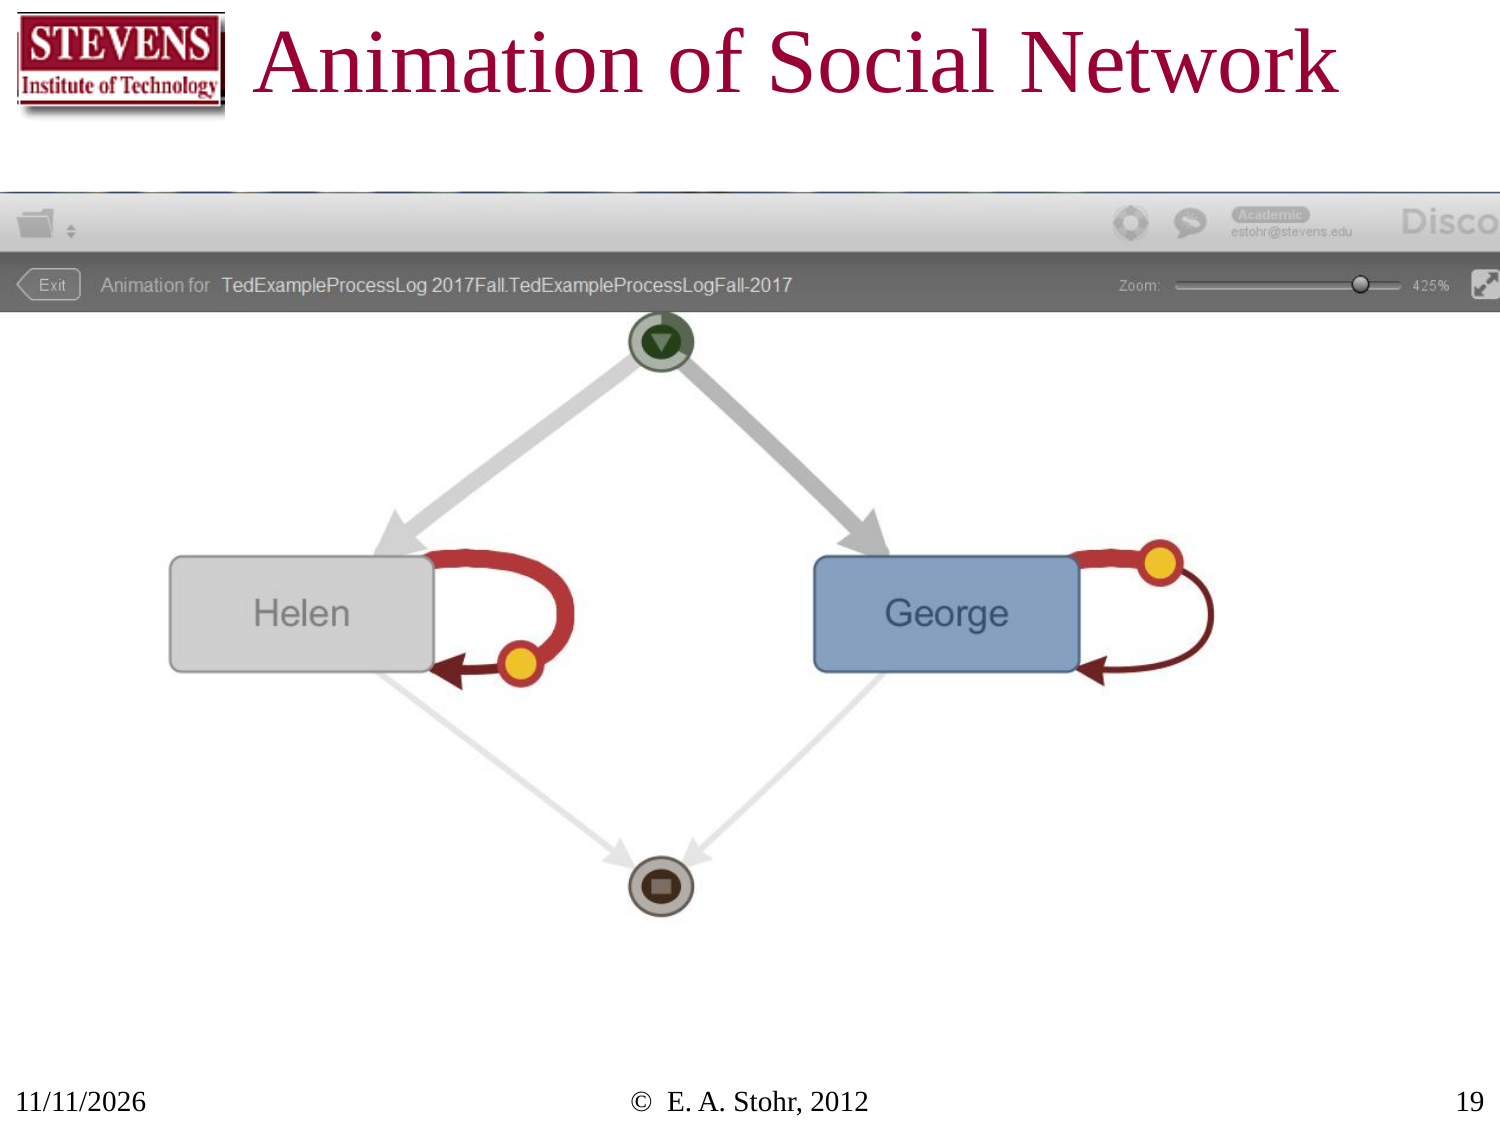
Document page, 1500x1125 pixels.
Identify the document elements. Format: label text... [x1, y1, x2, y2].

title Animation of Social Network [237, 12, 1500, 100]
picture [17, 12, 225, 137]
slide_number 19 [1287, 1074, 1500, 1125]
footer © E. A. Stohr, 2012 [512, 1074, 988, 1113]
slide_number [0, 1074, 313, 1125]
picture [0, 191, 1500, 934]
